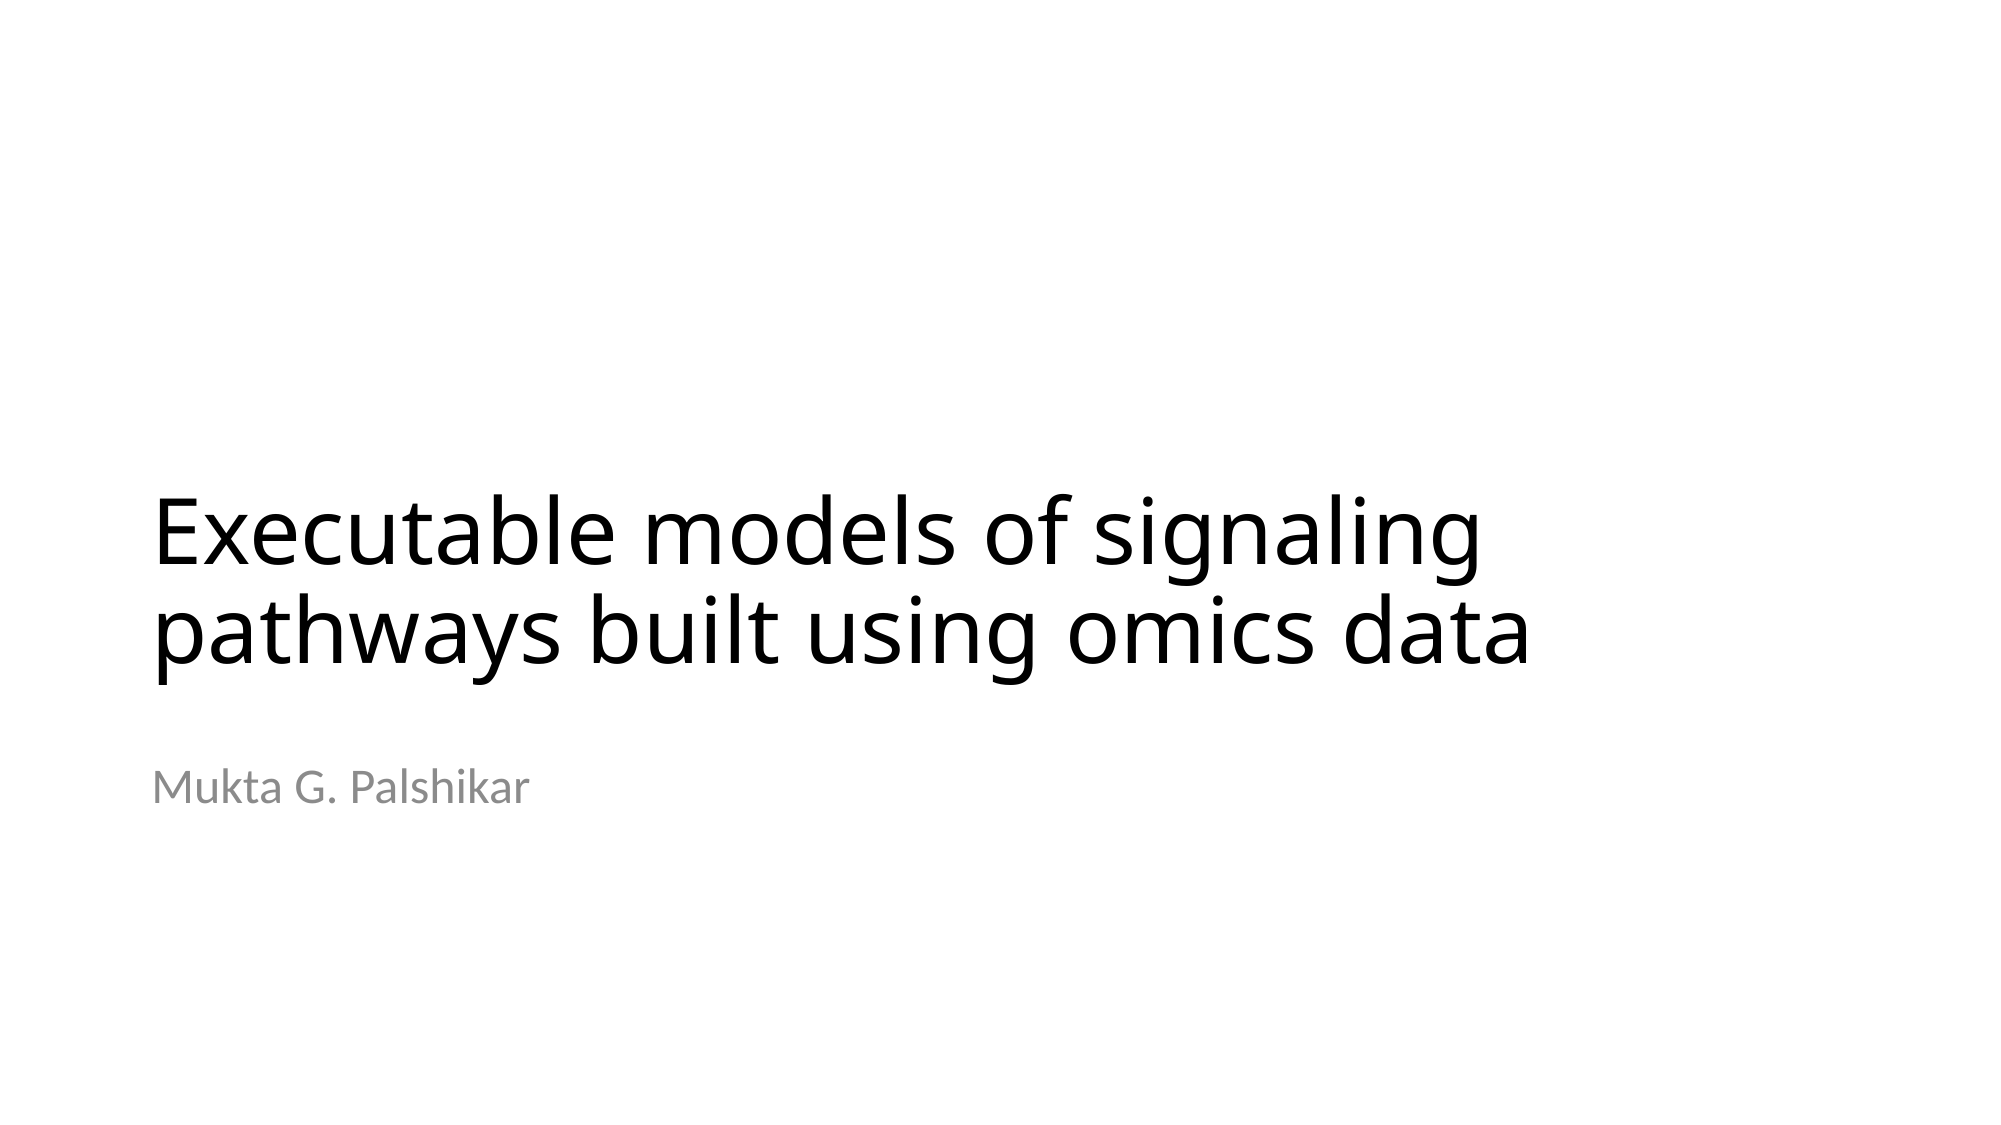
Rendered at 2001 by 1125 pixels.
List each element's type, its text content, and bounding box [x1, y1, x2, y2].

title Executable models of signaling pathways built using omics data [136, 223, 1862, 692]
list Mukta G. Palshikar [136, 752, 1862, 999]
